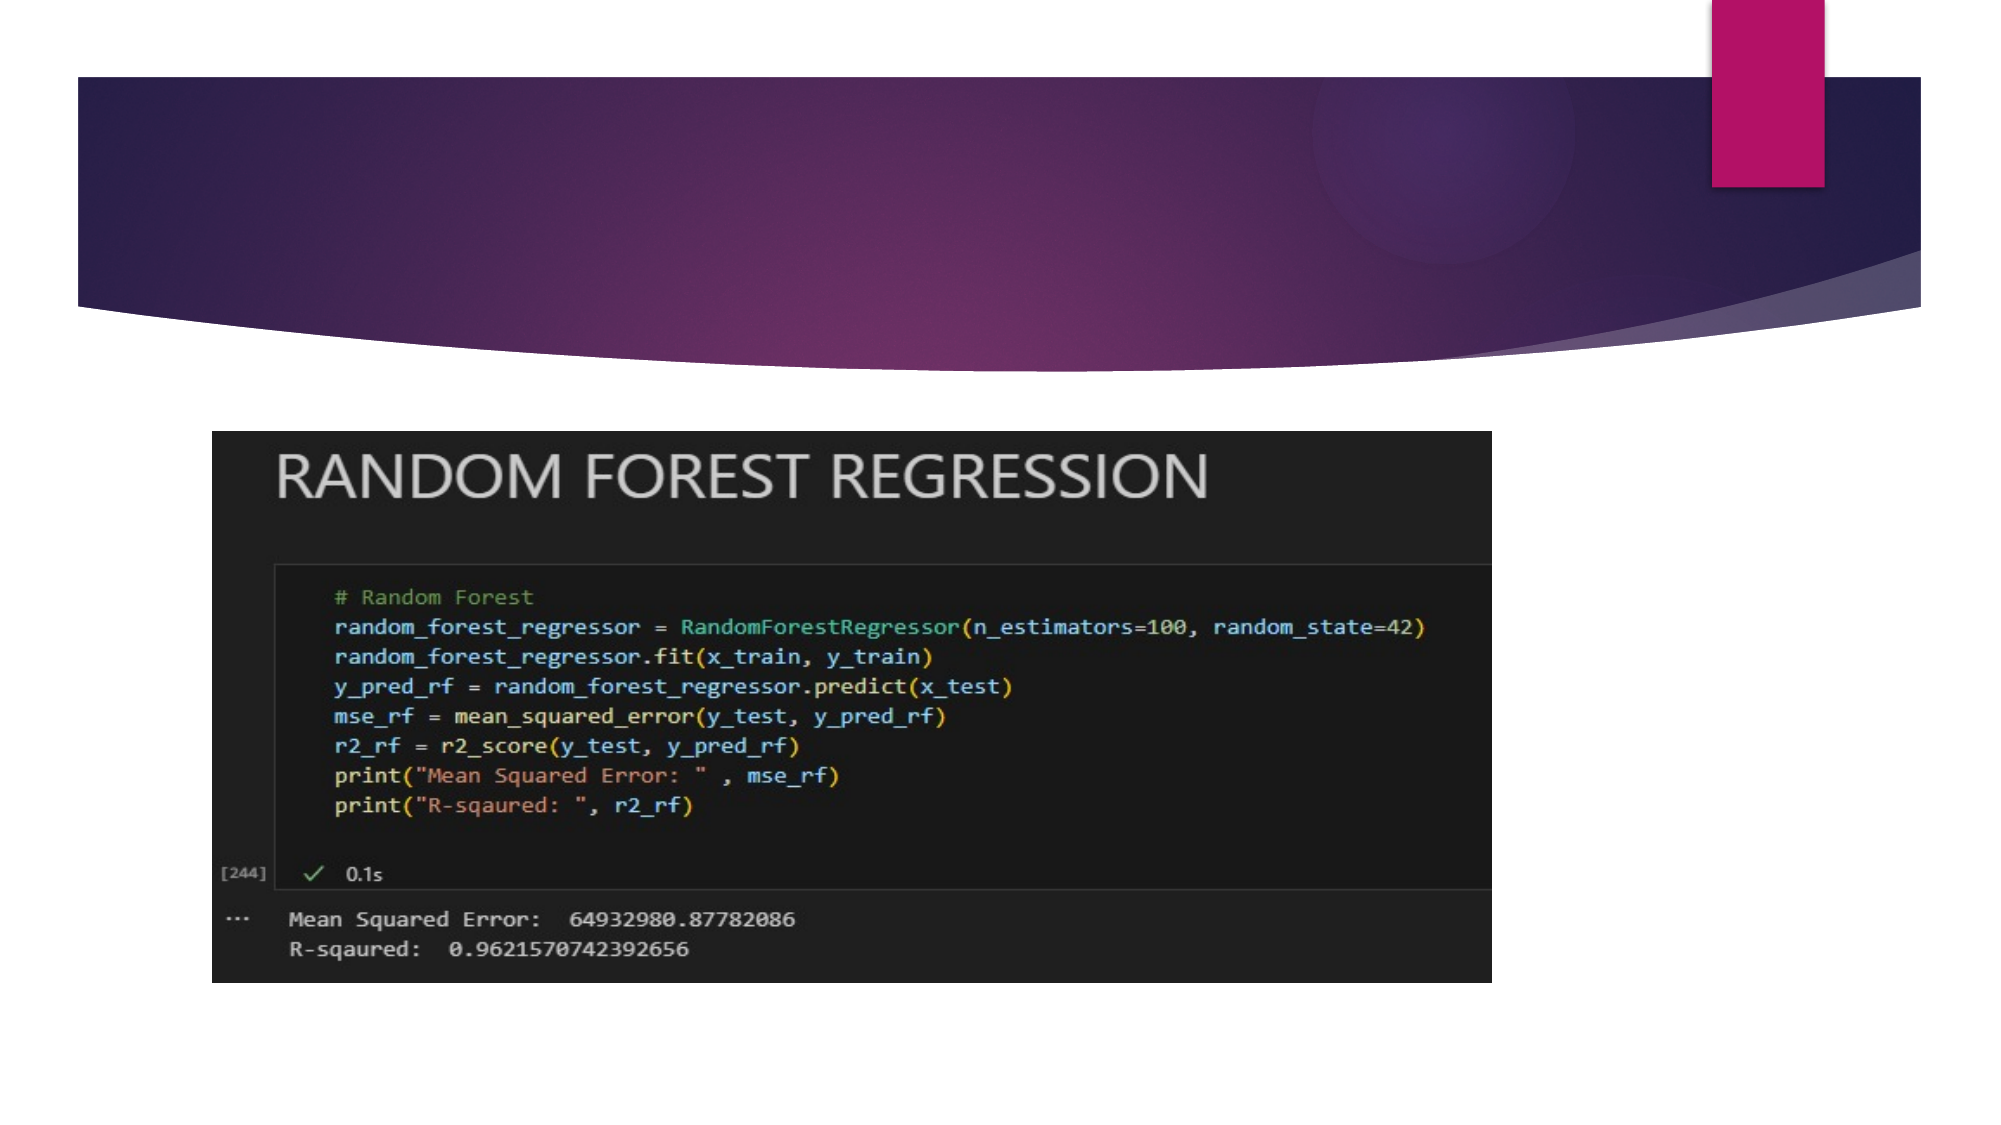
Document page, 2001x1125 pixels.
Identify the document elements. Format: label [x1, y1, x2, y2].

list [211, 431, 1492, 984]
